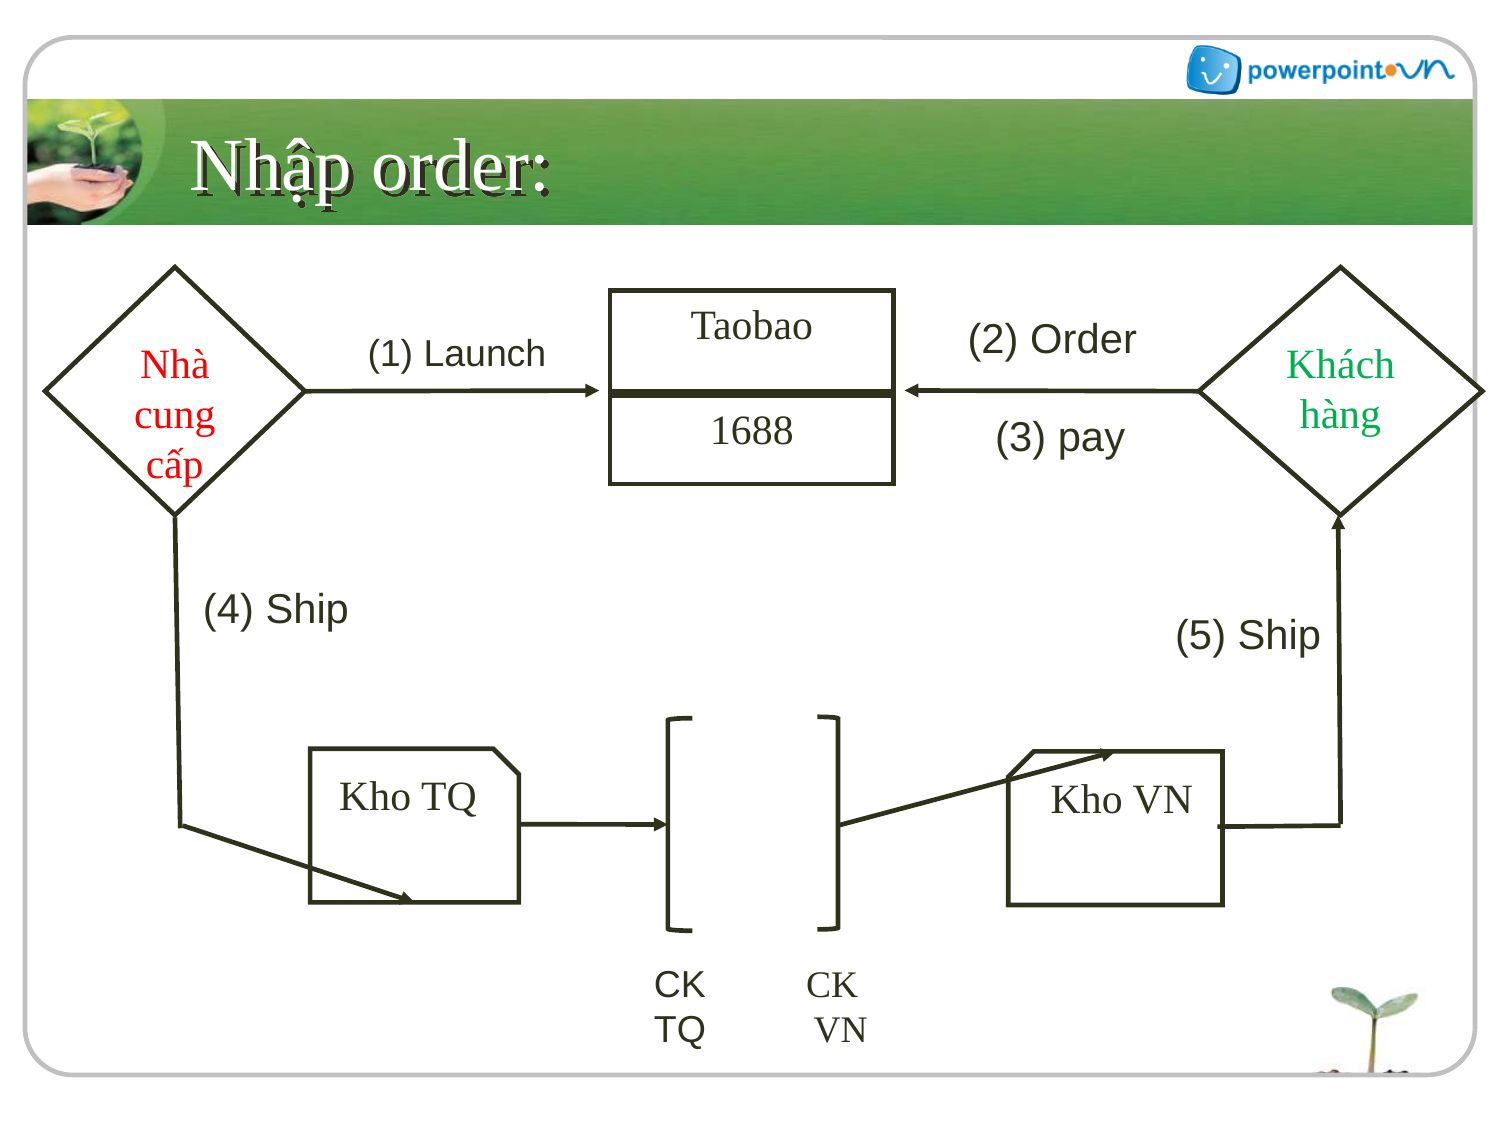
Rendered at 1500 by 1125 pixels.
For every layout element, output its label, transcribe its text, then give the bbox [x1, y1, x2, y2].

text_box CK VN [721, 952, 883, 1057]
text_box Taobao [609, 290, 895, 392]
text_box [667, 717, 693, 932]
text_box (2) Order [951, 303, 1152, 369]
text_box Nhà cung cấp [43, 265, 304, 517]
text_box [174, 517, 181, 829]
picture [1183, 43, 1466, 96]
text_box (1) Launch [310, 321, 561, 382]
text_box Kho TQ [309, 747, 520, 904]
text_box 1688 [609, 395, 895, 485]
text_box (5) Ship [1147, 600, 1336, 666]
text_box [817, 716, 839, 930]
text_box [837, 825, 1009, 829]
text_box (3) pay [963, 402, 1141, 468]
text_box Kho VN [1007, 750, 1224, 906]
text_box (4) Ship [181, 574, 364, 640]
picture [1312, 987, 1425, 1072]
text_box Khách hàng [1199, 265, 1484, 517]
title Nhập order: [174, 117, 1429, 205]
text_box CK TQ [610, 952, 721, 1057]
picture [28, 99, 1472, 225]
